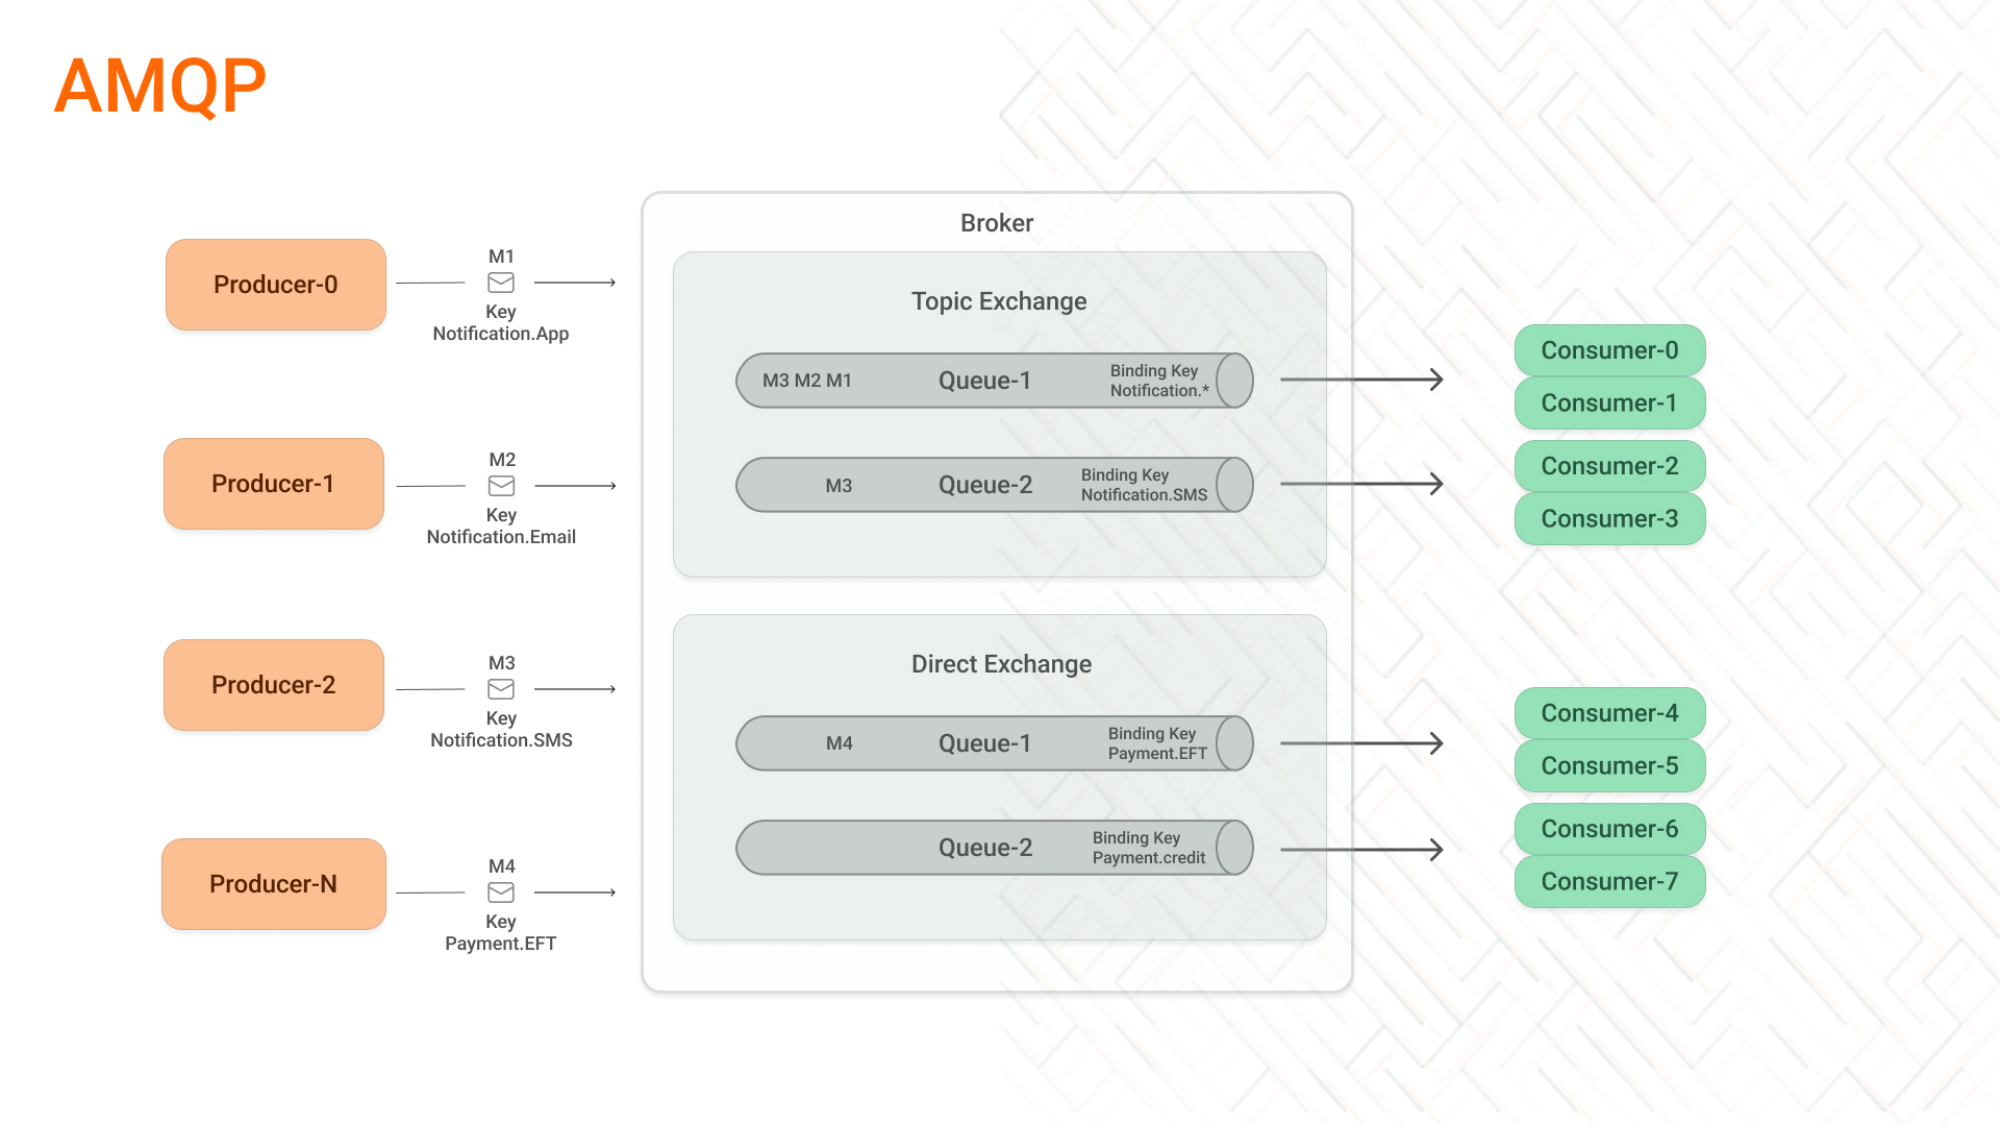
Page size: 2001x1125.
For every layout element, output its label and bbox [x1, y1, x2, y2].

list [0, 0, 2000, 1125]
